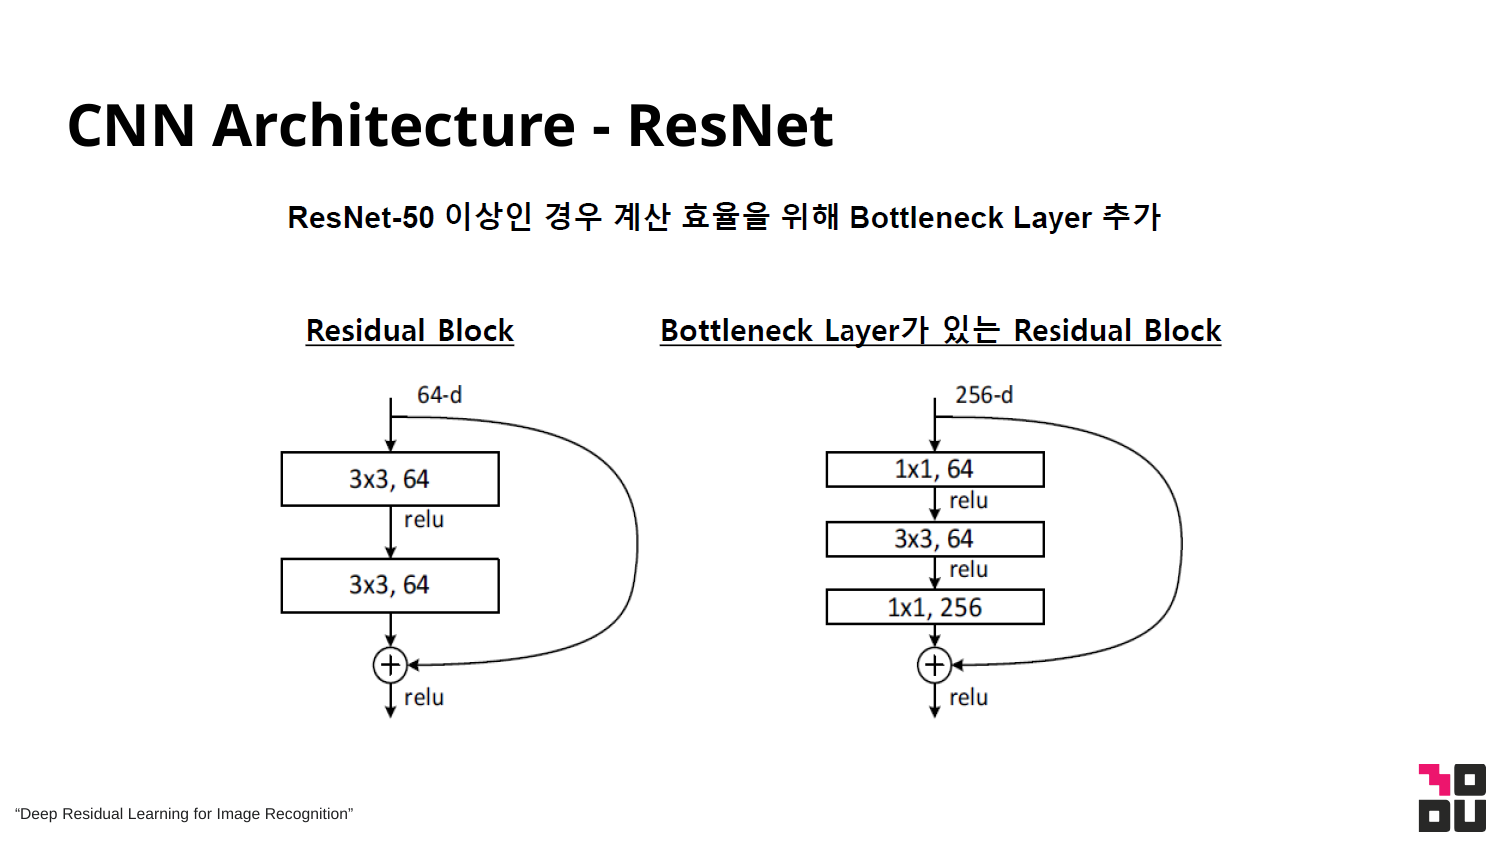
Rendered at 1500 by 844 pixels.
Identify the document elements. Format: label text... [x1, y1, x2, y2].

text_box “Deep Residual Learning for Image Recognition” [0, 789, 1162, 844]
title CNN Architecture - ResNet [51, 72, 1449, 167]
picture [244, 181, 1256, 755]
picture [1418, 763, 1488, 832]
